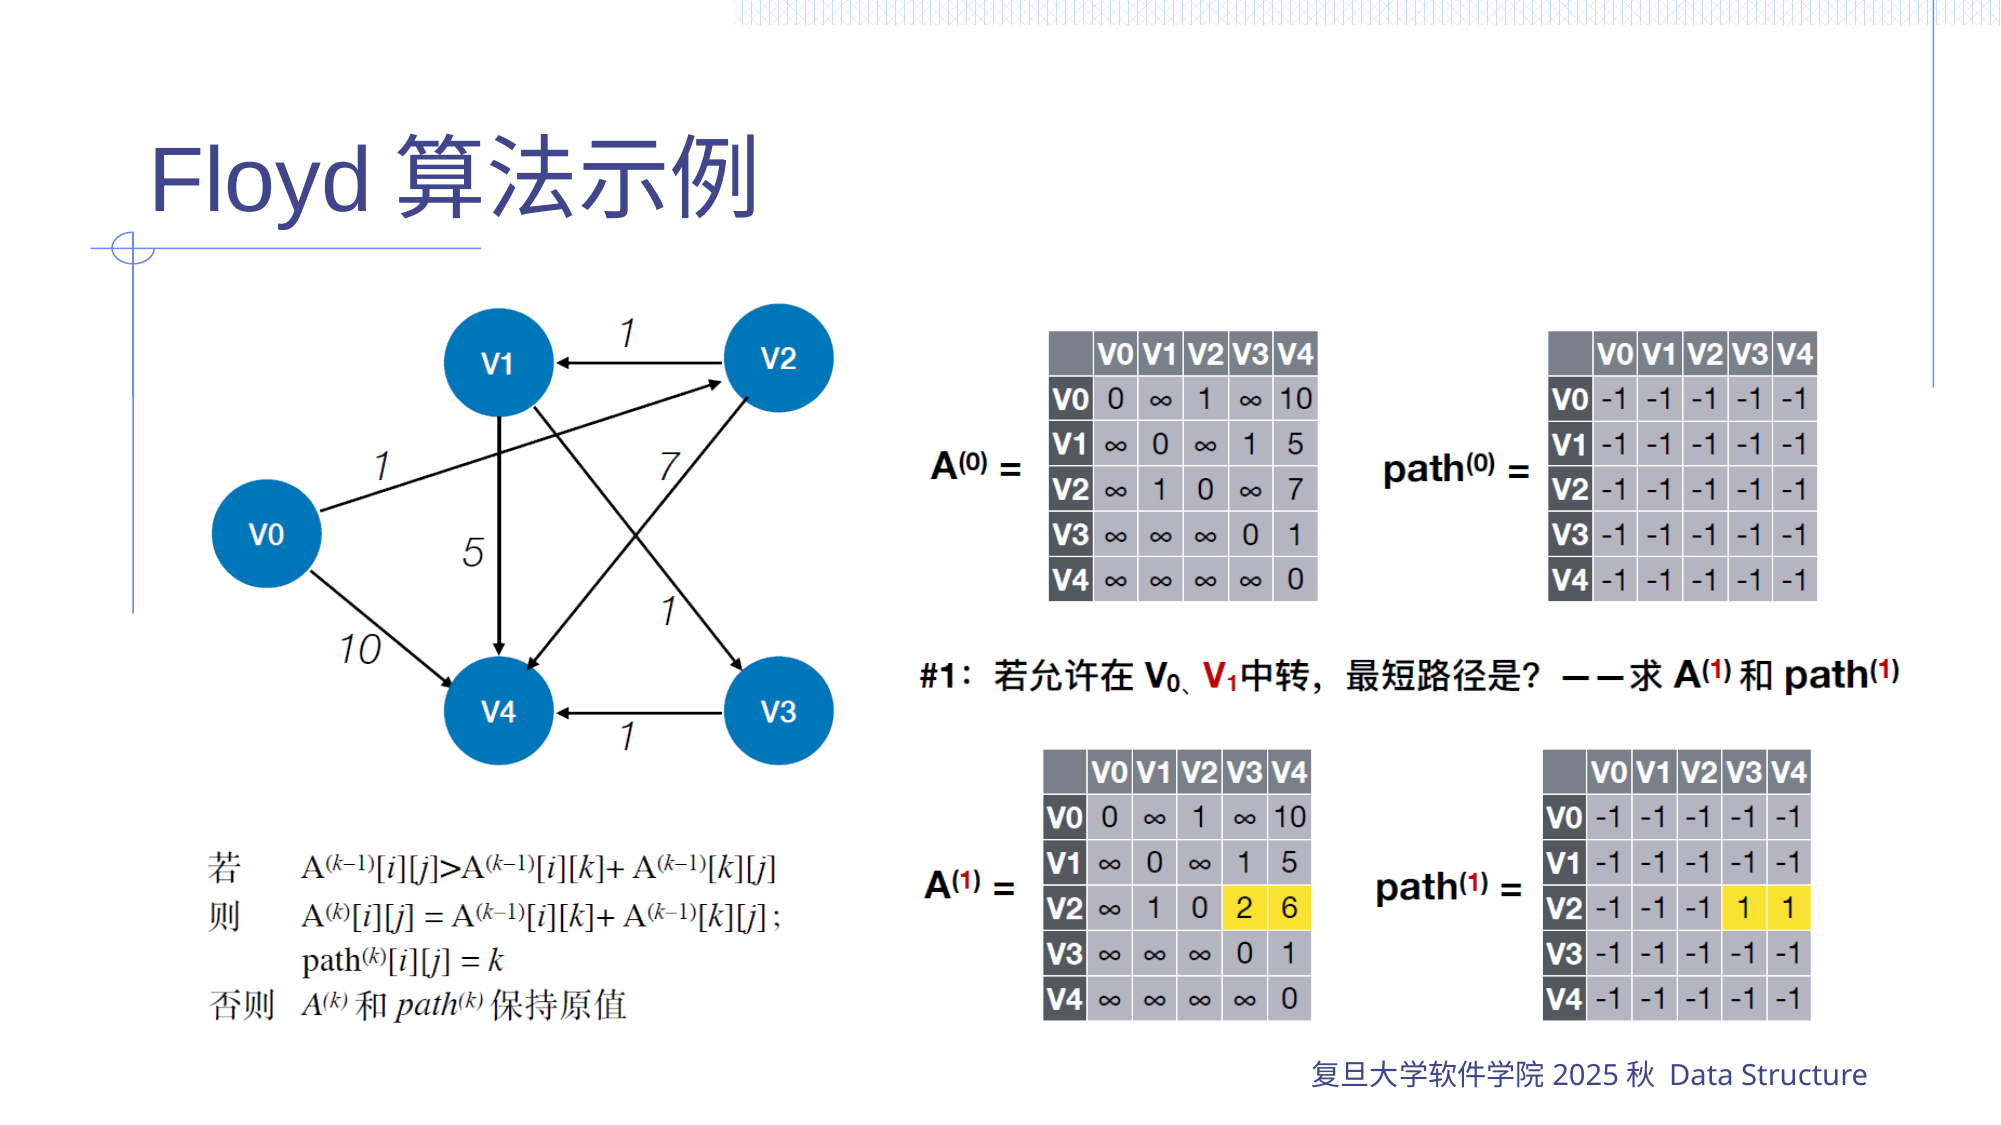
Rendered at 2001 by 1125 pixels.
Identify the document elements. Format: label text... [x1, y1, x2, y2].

title Floyd算法示例 [133, 50, 1834, 238]
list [149, 261, 1918, 1038]
